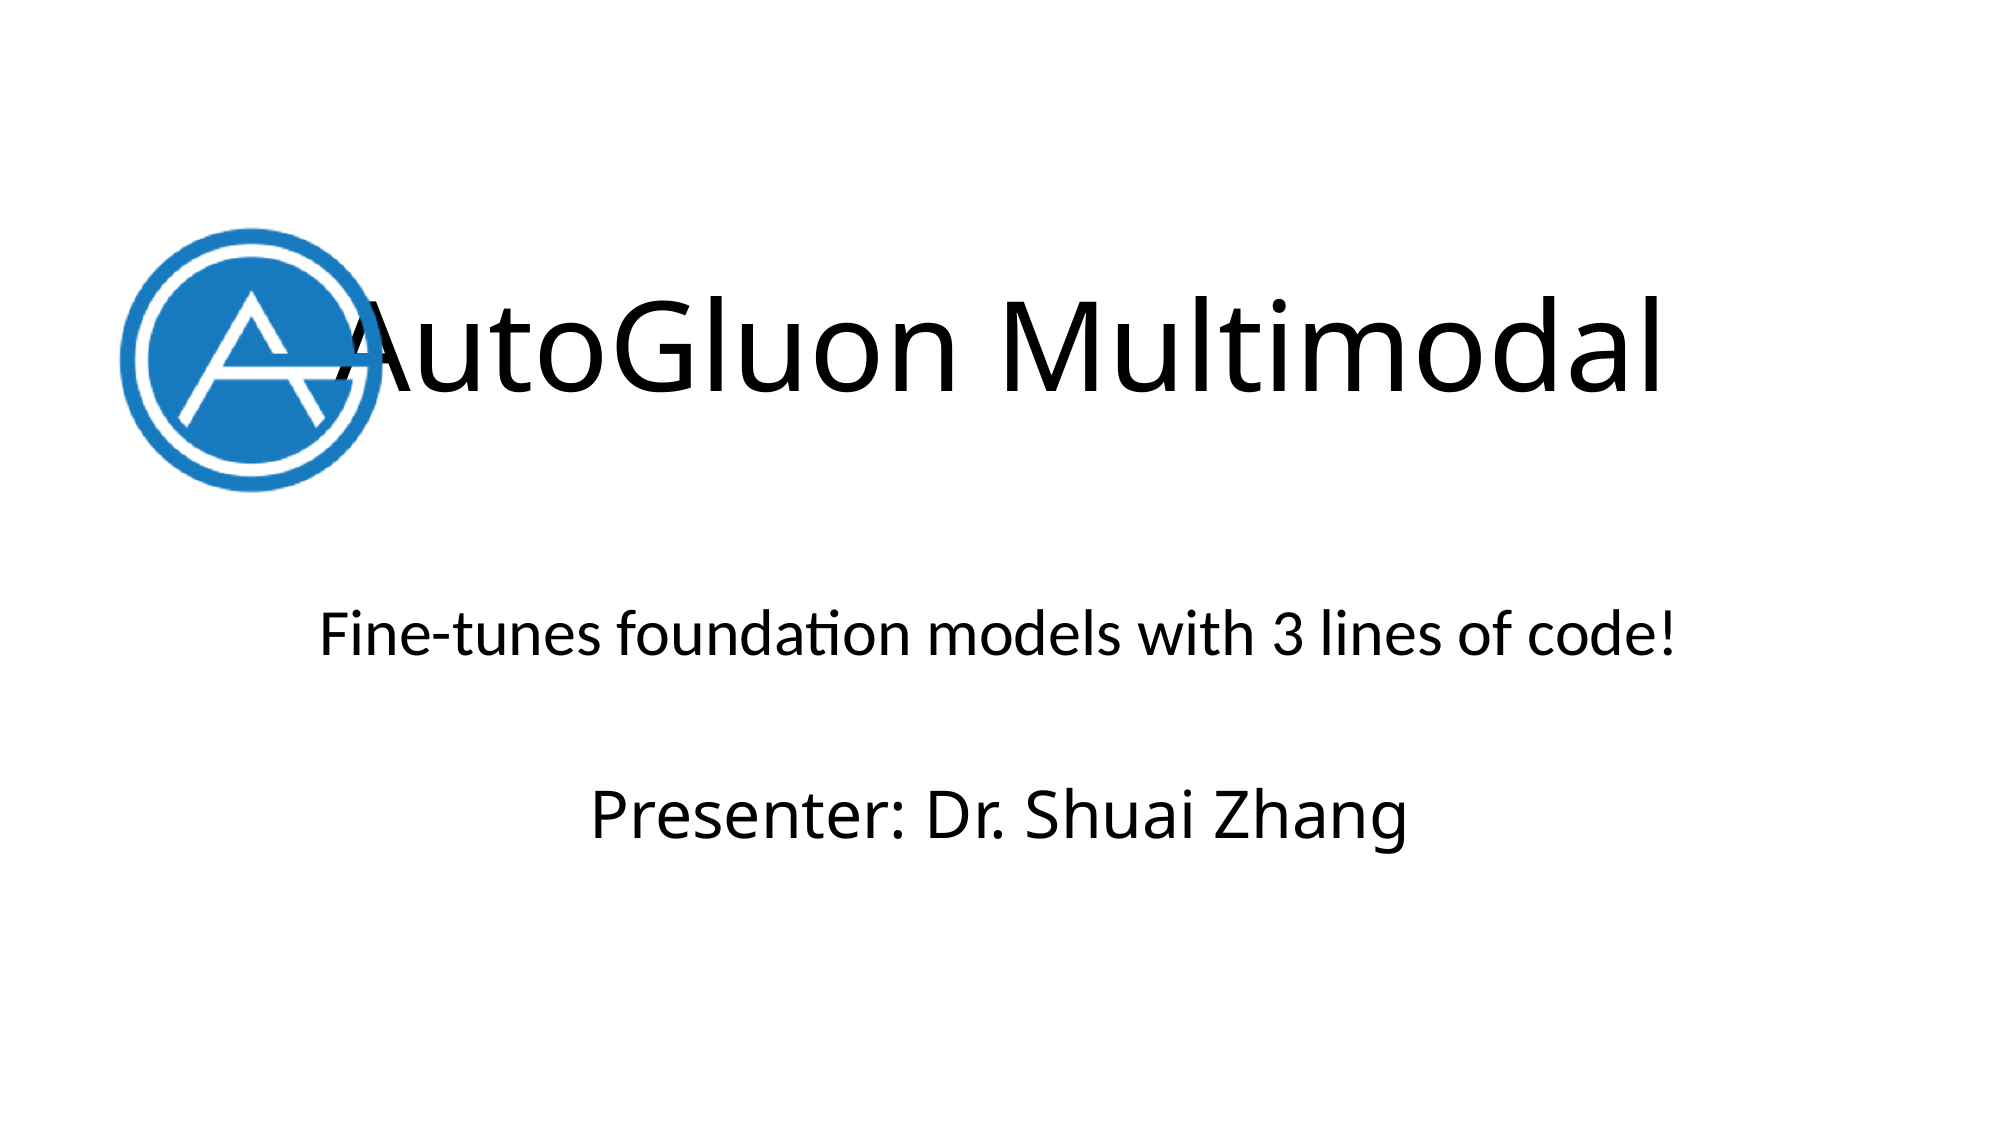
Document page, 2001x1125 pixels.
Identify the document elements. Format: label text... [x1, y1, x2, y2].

title AutoGluon Multimodal [249, 184, 1750, 576]
picture [117, 227, 383, 493]
subtitle Fine-tunes foundation models with 3 lines of code! Presenter: Dr. Shuai Zhang [249, 590, 1750, 863]
